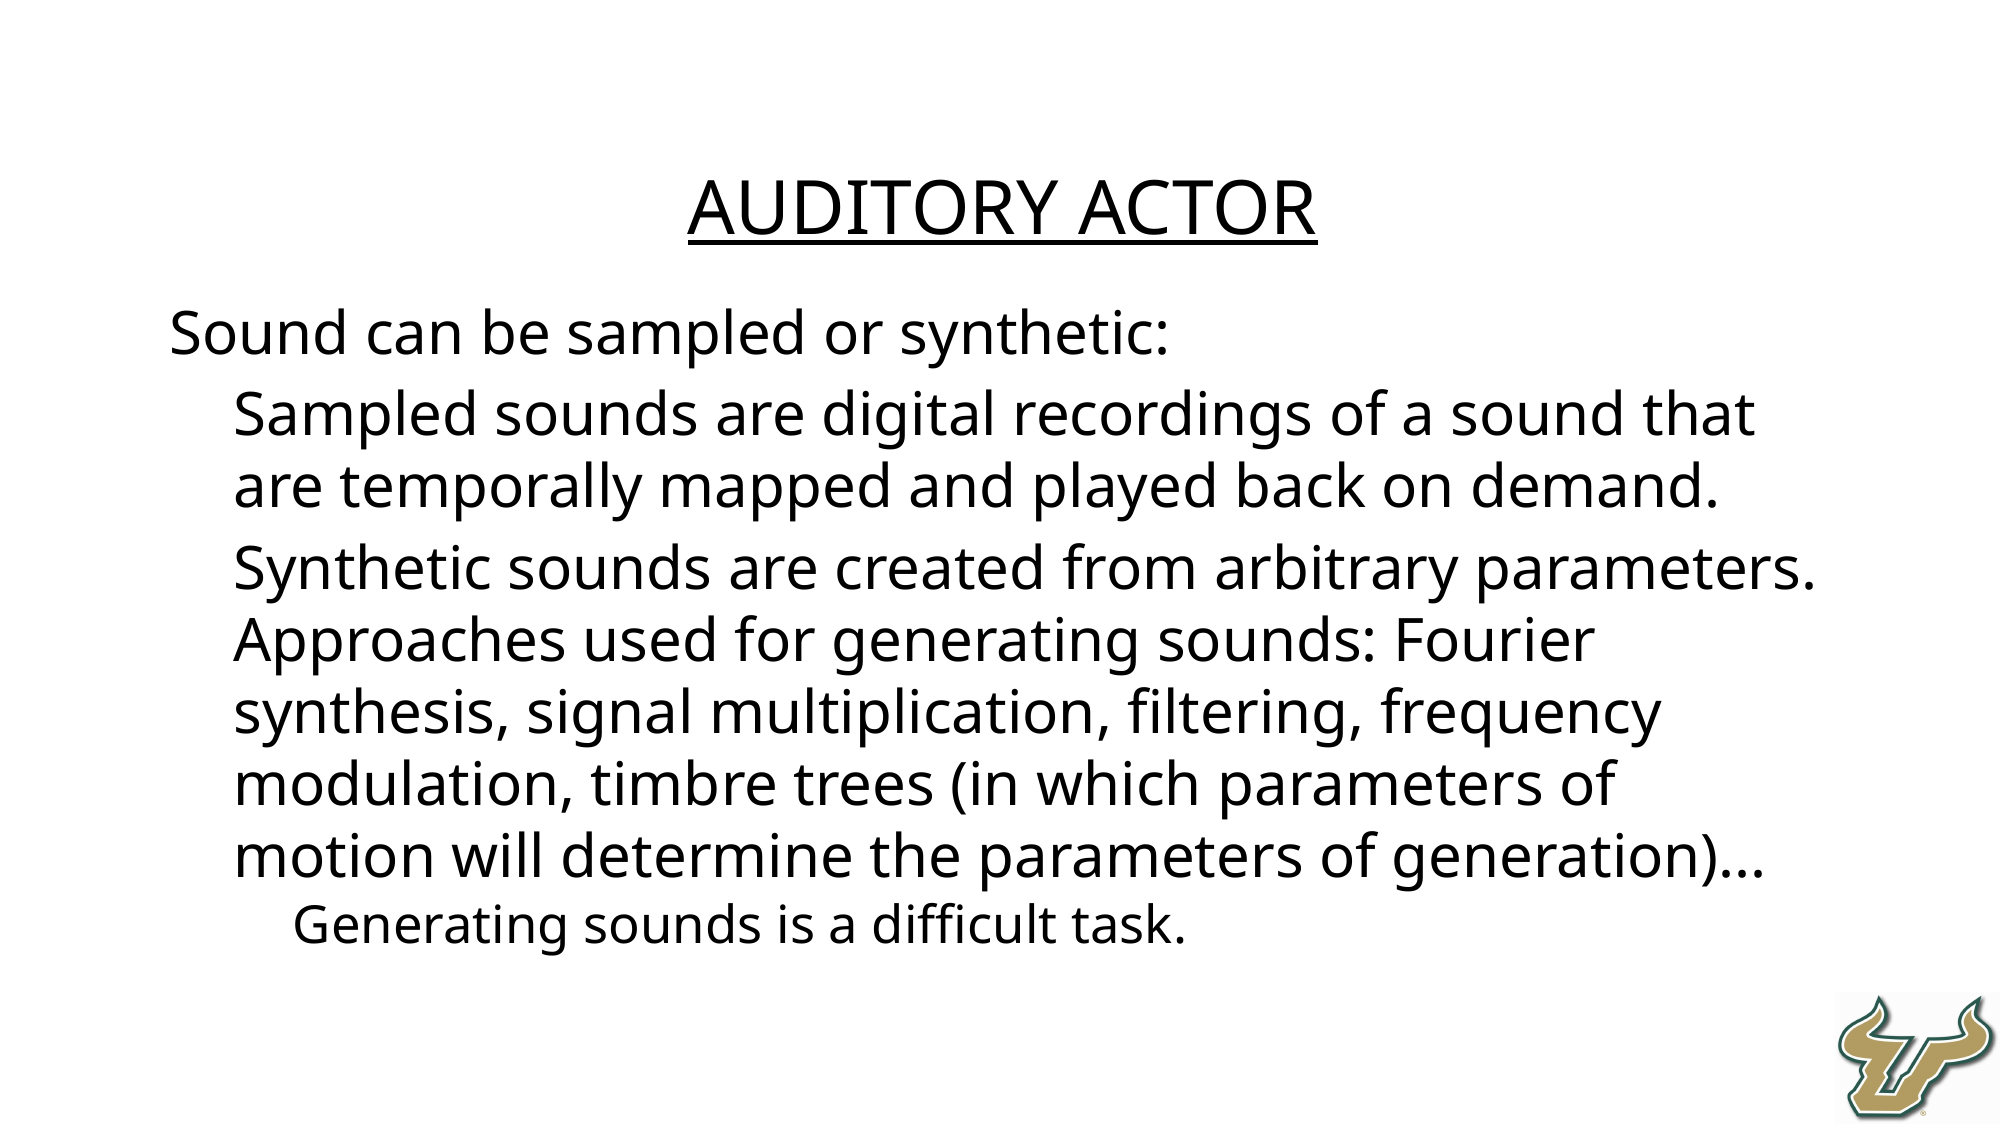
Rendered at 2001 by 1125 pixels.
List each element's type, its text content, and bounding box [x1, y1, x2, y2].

list Auditory Actor Sound can be sampled or synthetic: Sampled sounds are digital recordings of a sound that are temporally mapped and played back on demand. Synthetic sounds are created from arbitrary parameters. Approaches used for generating sounds: Fourier synthesis, signal multiplication, filtering, frequency modulation, timbre trees (in which parameters of motion will determine the parameters of generation)... Generating sounds is a difficult task. [150, 135, 1850, 990]
picture [1835, 992, 2000, 1124]
